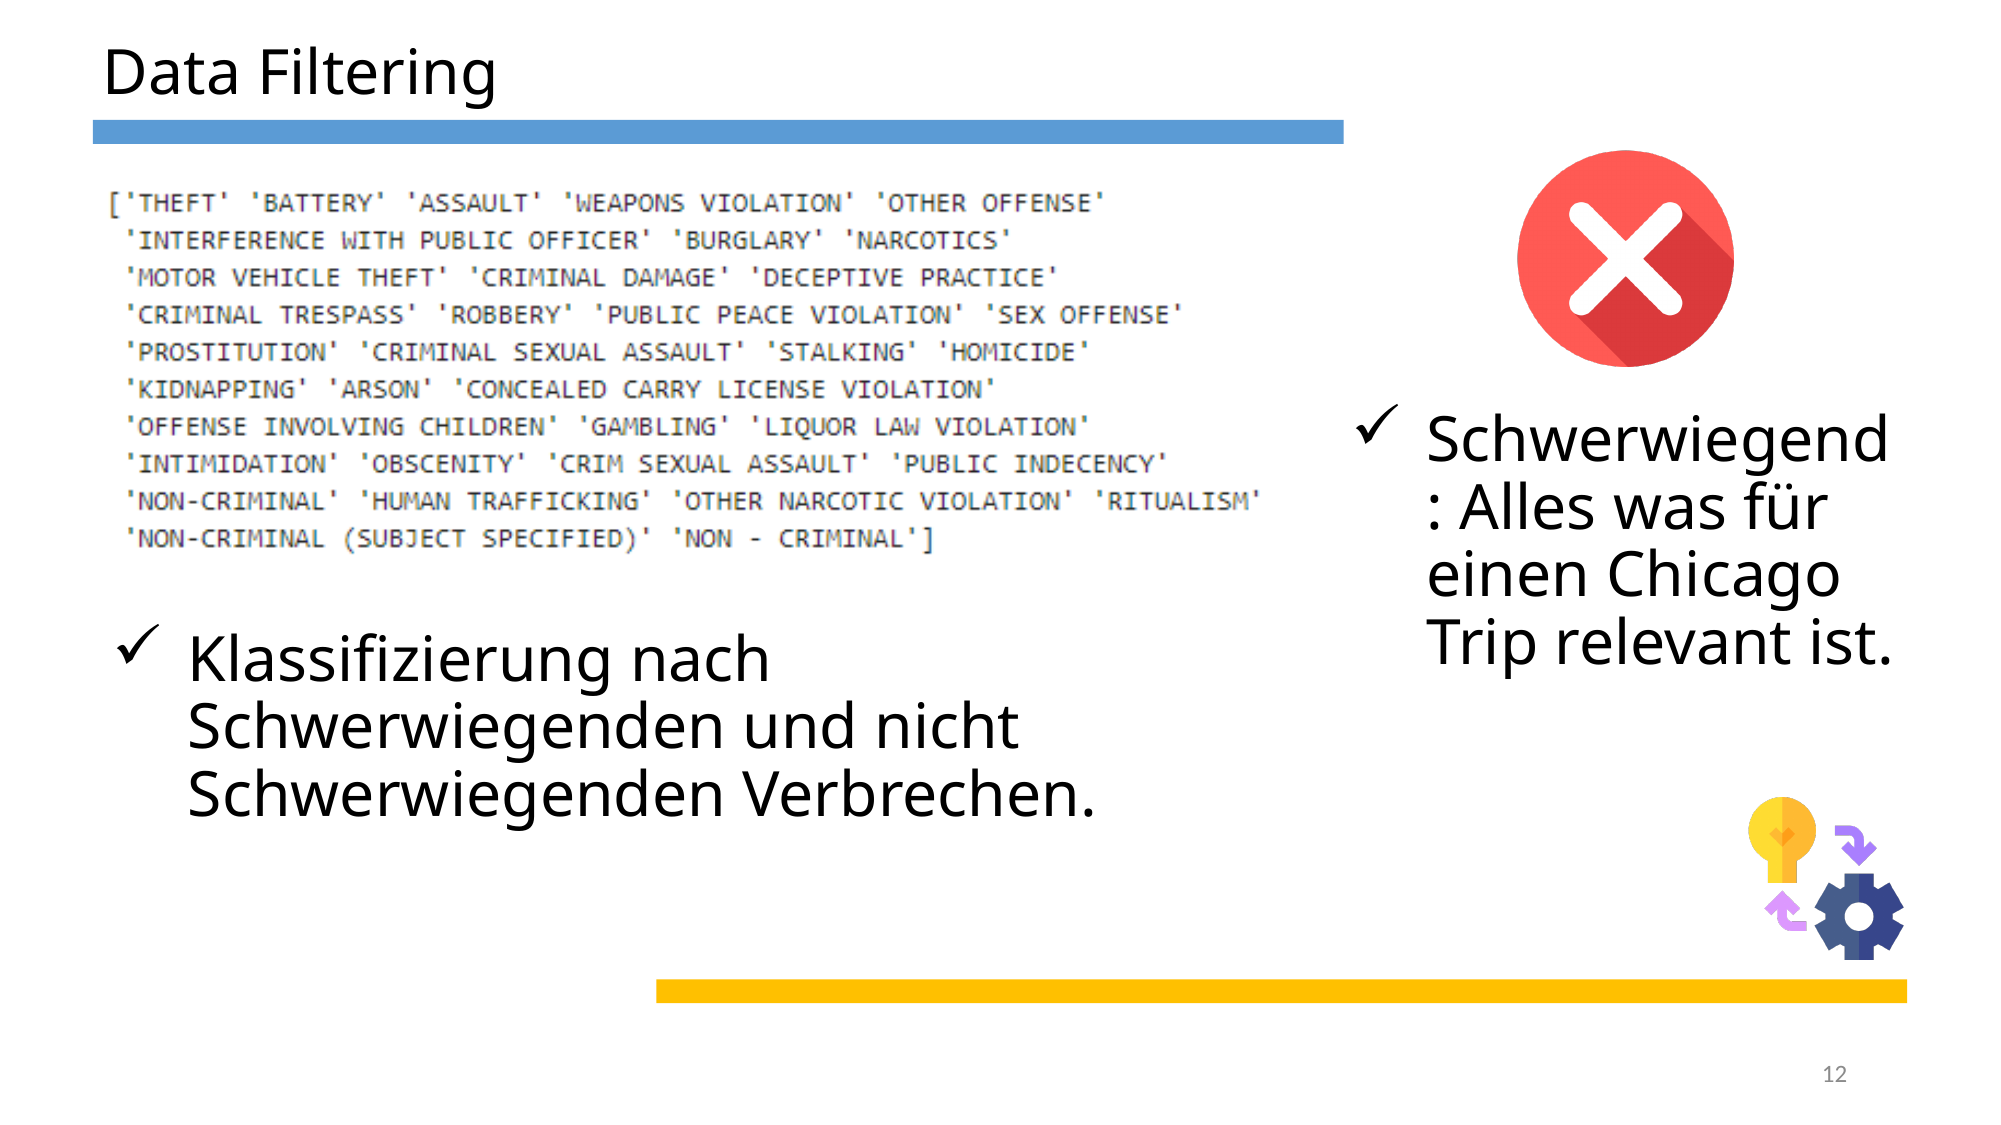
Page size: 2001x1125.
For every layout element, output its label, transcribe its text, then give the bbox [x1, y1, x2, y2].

picture [92, 175, 1284, 574]
title Data Filtering [82, 12, 1435, 137]
text_box [655, 978, 1908, 1004]
text_box Schwerwiegend: Alles was für einen Chicago Trip relevant ist. [1331, 440, 1920, 646]
picture [1510, 143, 1741, 374]
picture [1744, 797, 1908, 960]
text_box Klassifizierung nach Schwerwiegenden und nicht Schwerwiegenden Verbrechen. [92, 605, 1282, 852]
text_box [92, 119, 1345, 145]
slide_number 12 [1412, 1042, 1863, 1103]
